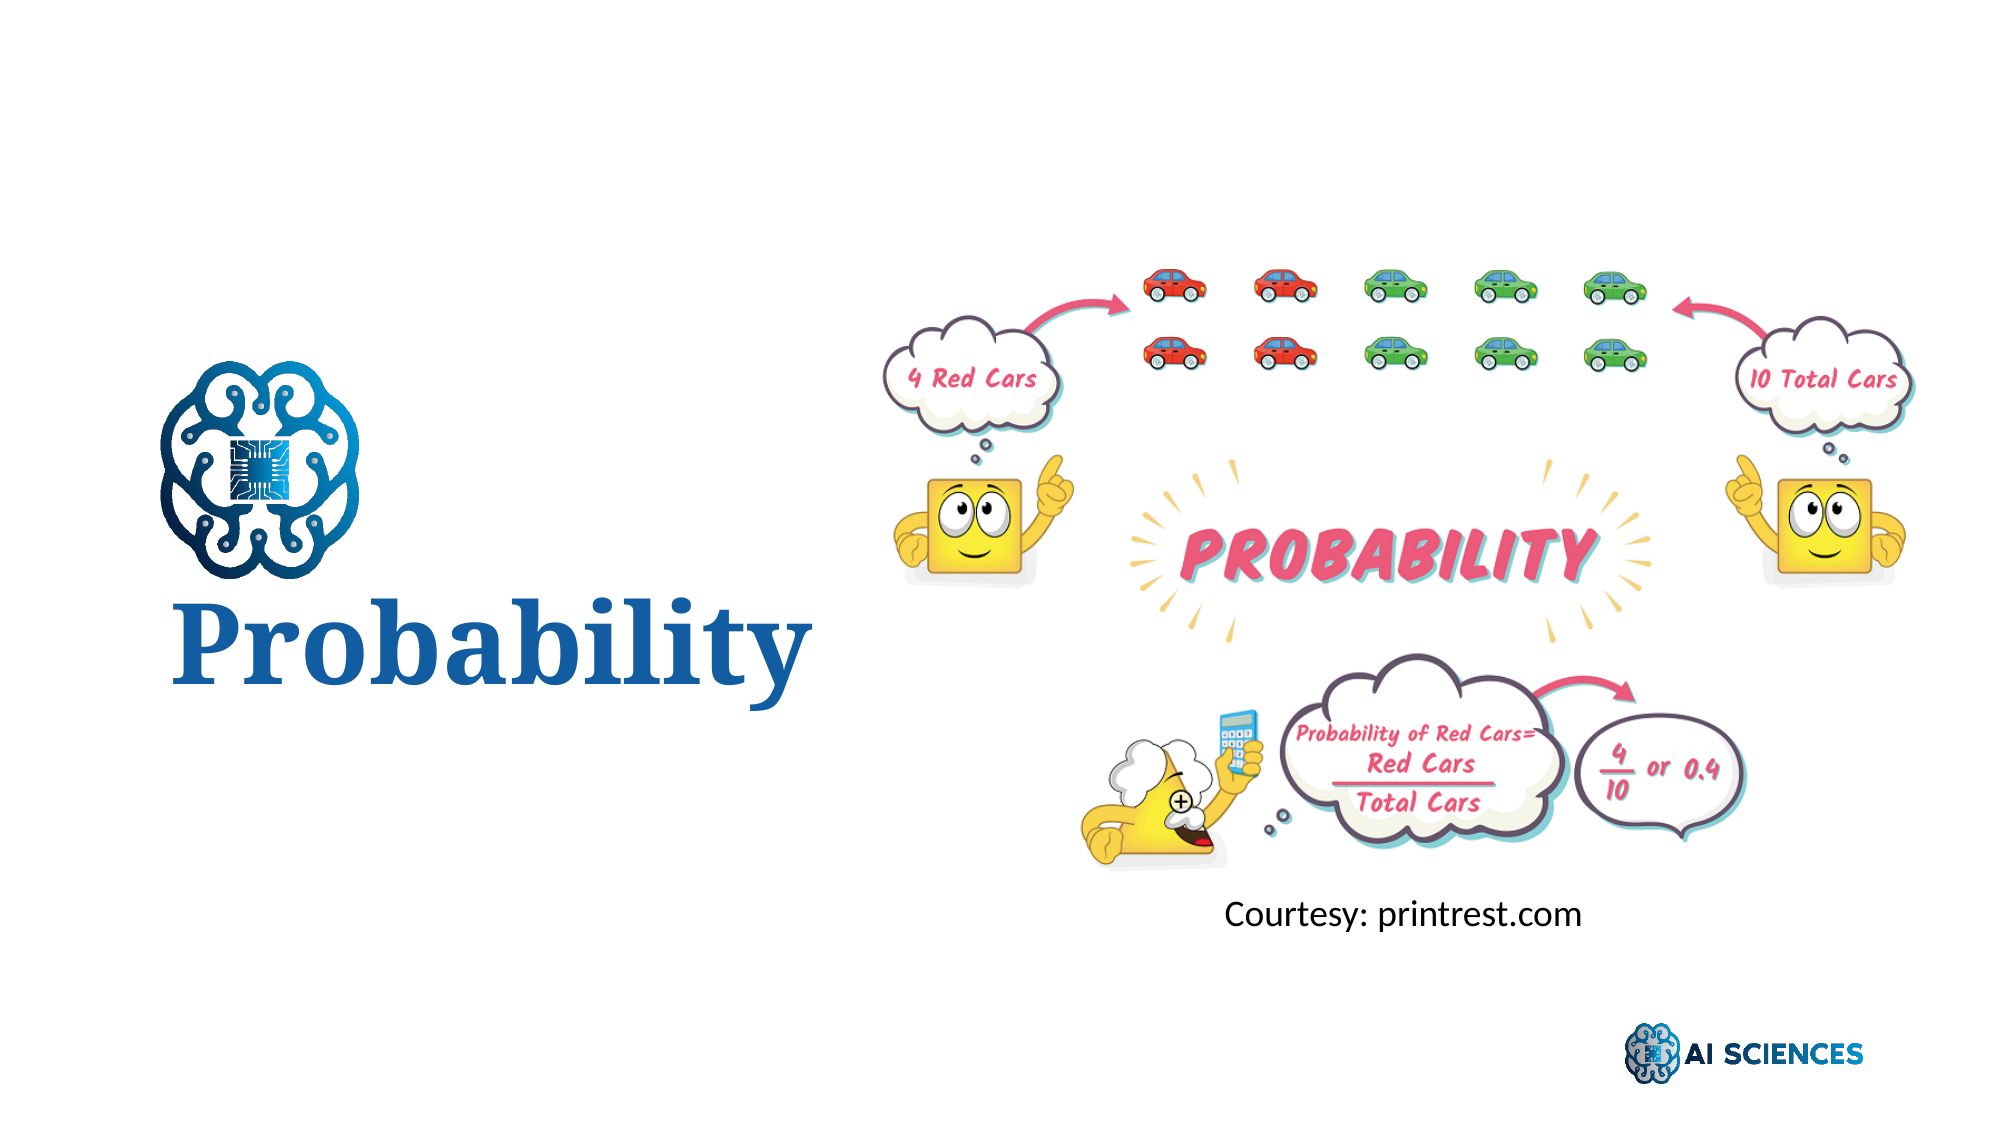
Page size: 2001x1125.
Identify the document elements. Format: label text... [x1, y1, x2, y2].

picture [1657, 1027, 1667, 1038]
picture [1625, 1023, 1863, 1084]
title Probability [155, 248, 849, 717]
text_box Courtesy: printrest.com [1209, 882, 1634, 942]
picture [849, 248, 1926, 882]
picture [1669, 1060, 1676, 1070]
picture [1854, 1048, 1863, 1053]
